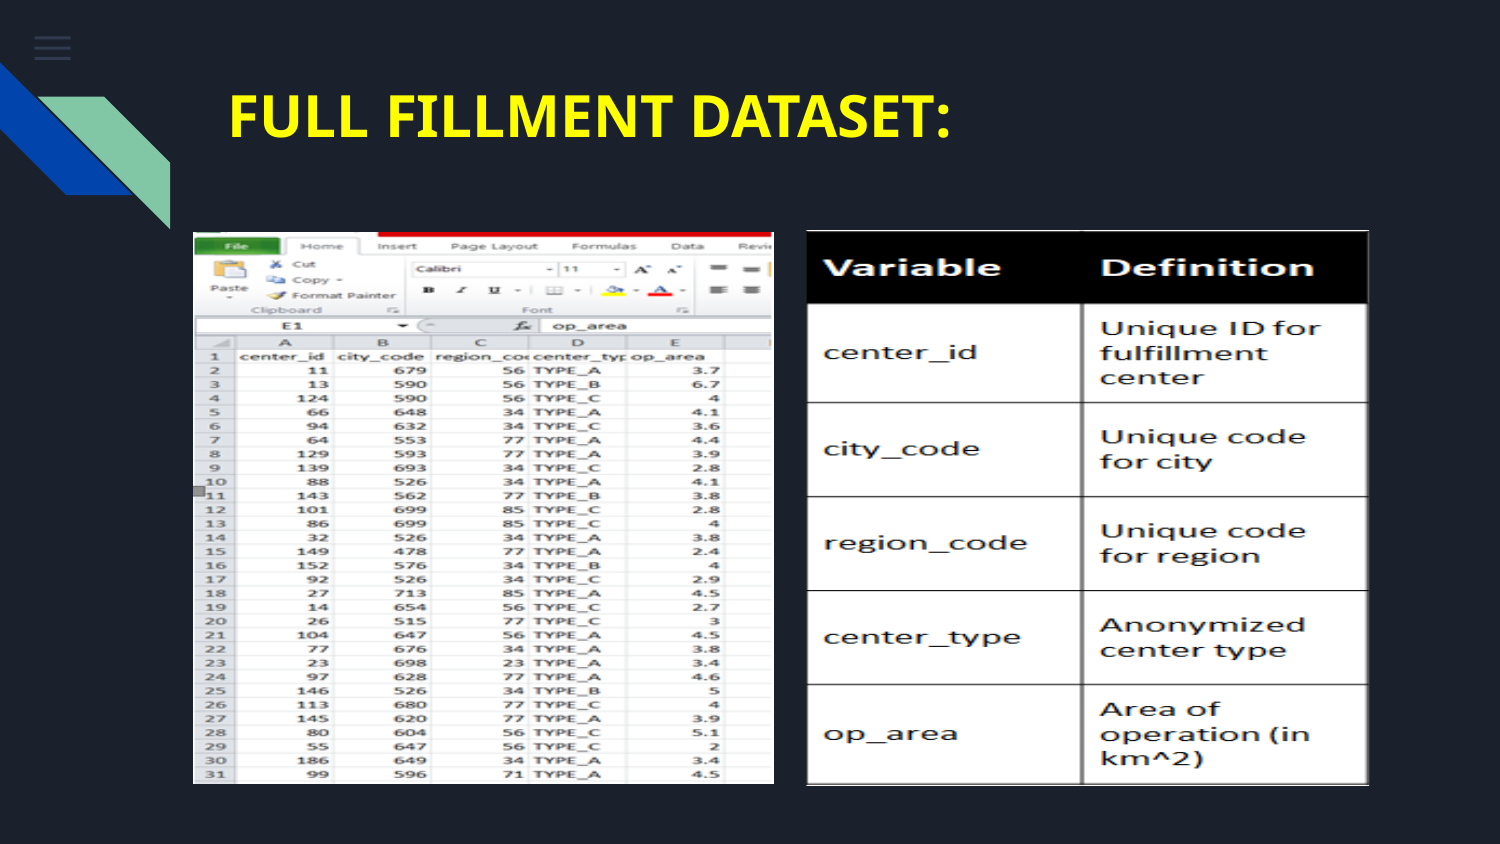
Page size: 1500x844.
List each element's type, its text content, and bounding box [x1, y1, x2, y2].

picture [193, 232, 774, 784]
picture [806, 229, 1370, 786]
title FULL FILLMENT DATASET: [212, 64, 1368, 215]
